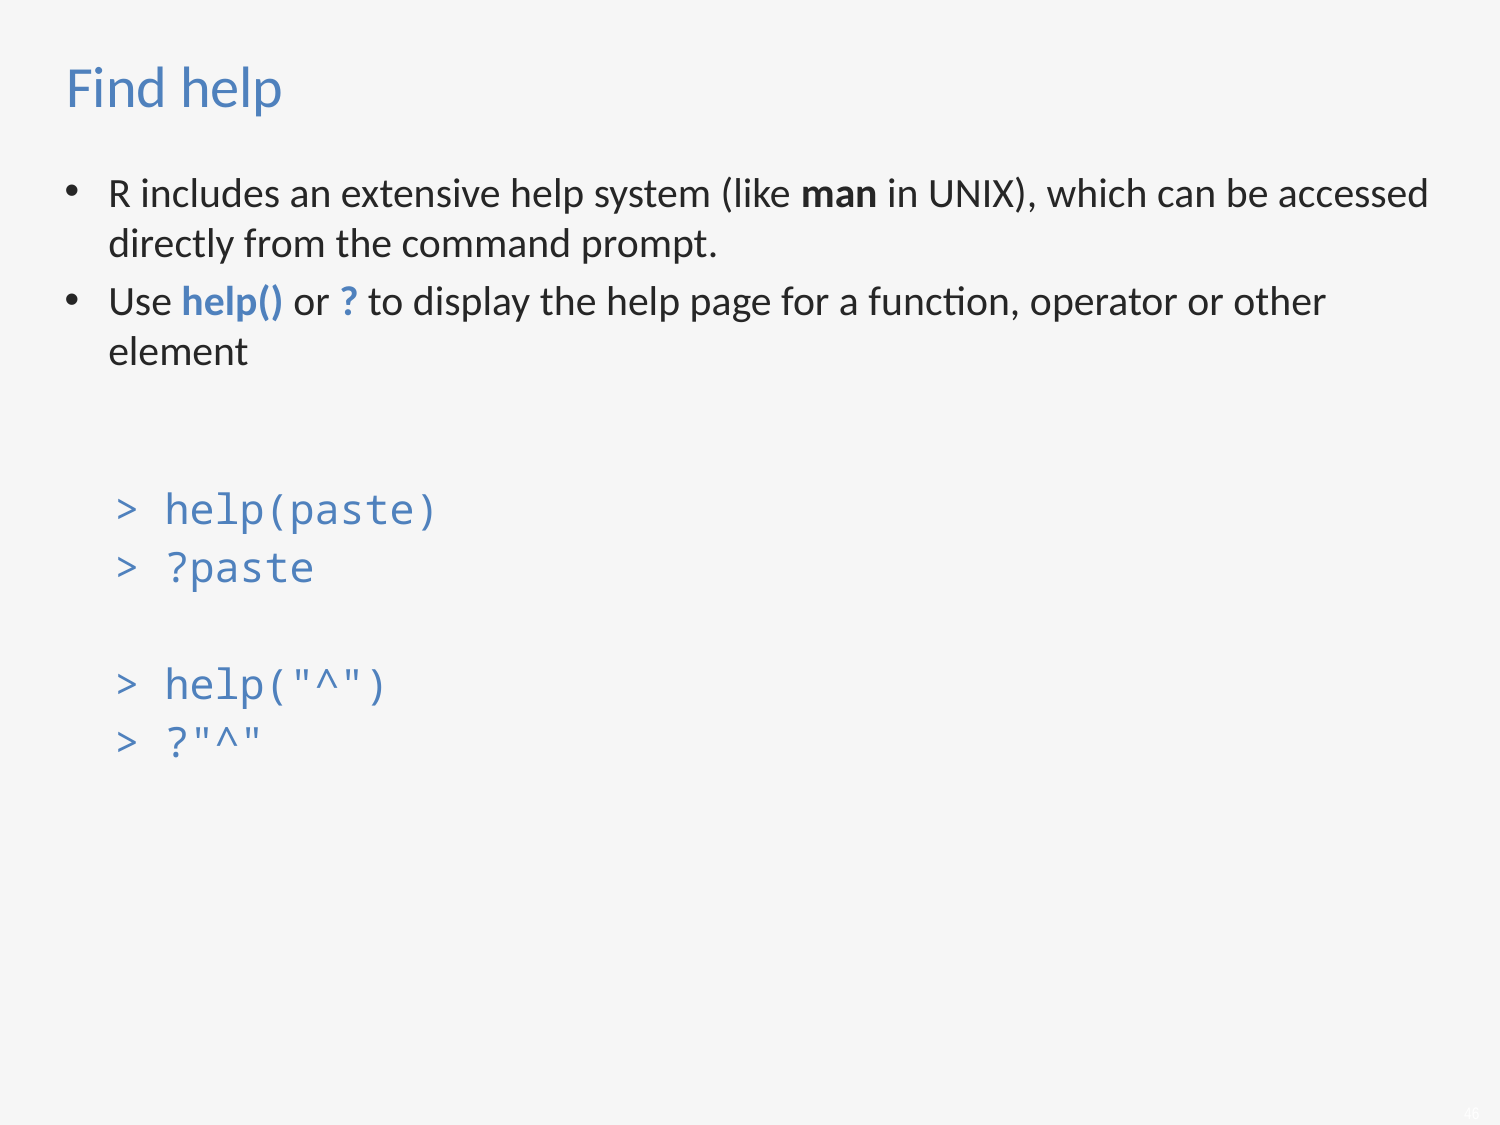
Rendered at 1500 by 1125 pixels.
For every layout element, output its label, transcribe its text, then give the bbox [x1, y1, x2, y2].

title Find help [42, 56, 1346, 121]
list R includes an extensive help system (like man in UNIX), which can be accessed directly from the command prompt. Use help() or ? to display the help page for a function, operator or other element > help(paste) > ?paste > help("^") > ?"^" [64, 165, 1476, 1125]
